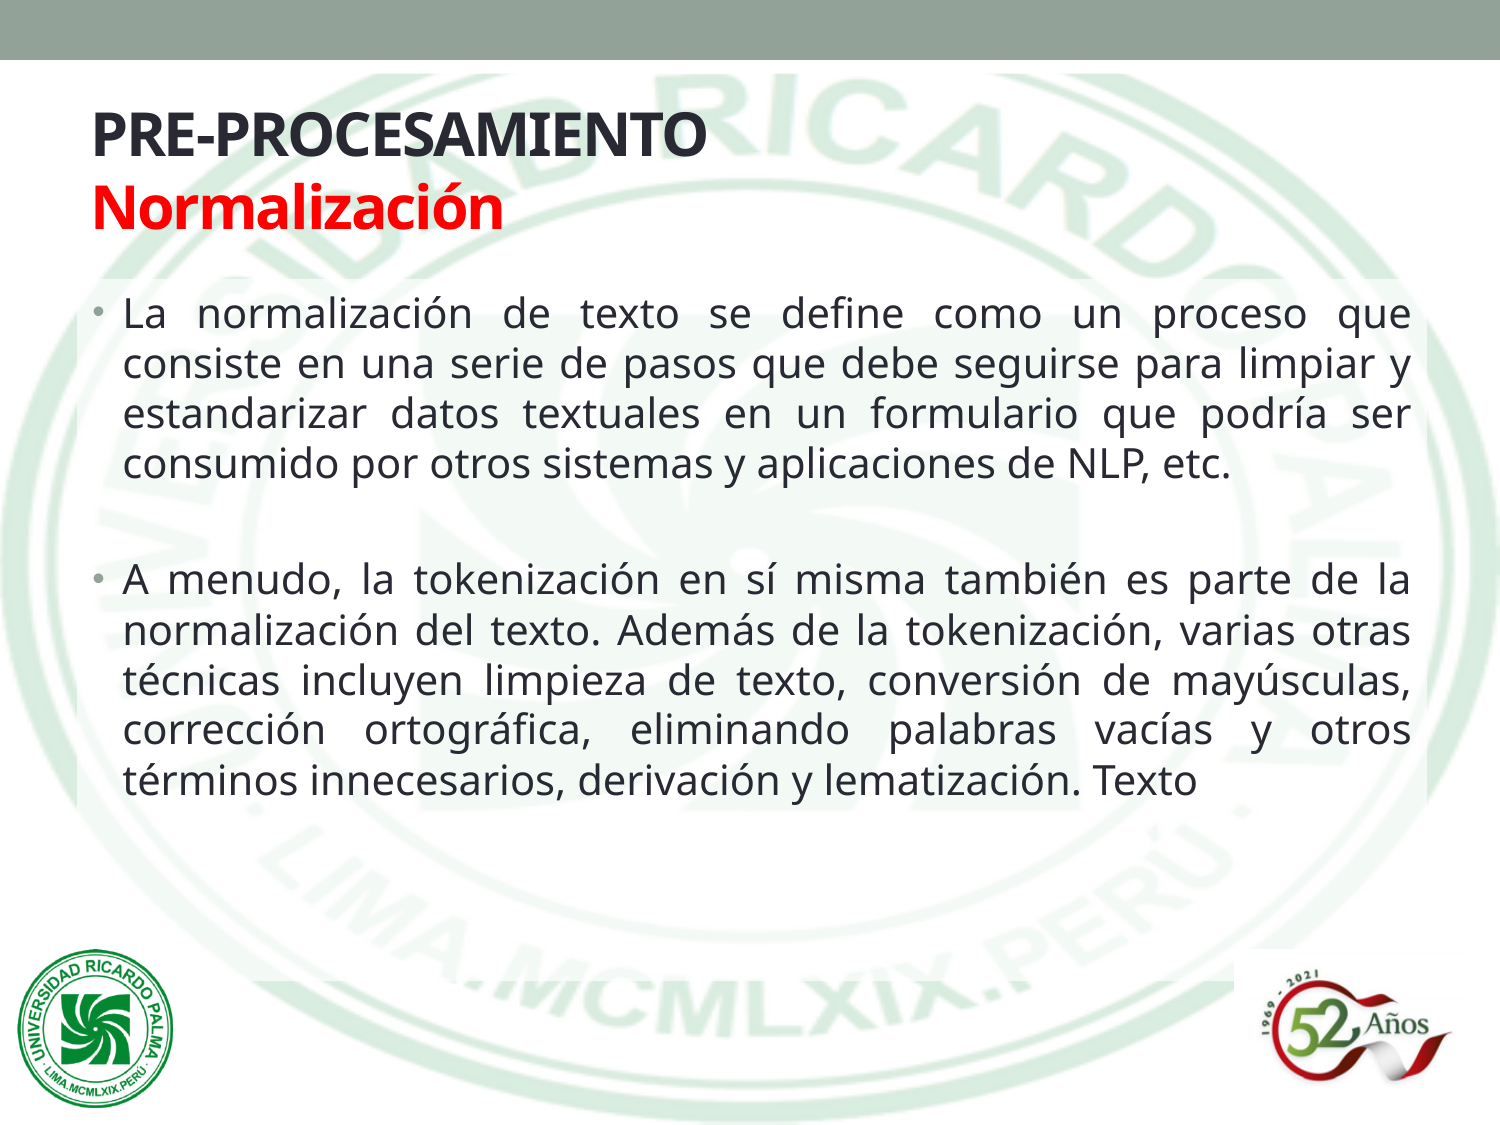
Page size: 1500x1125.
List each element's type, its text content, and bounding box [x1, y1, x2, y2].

picture [1233, 949, 1465, 1106]
picture [17, 949, 173, 1109]
list La normalización de texto se define como un proceso que consiste en una serie de pasos que debe seguirse para limpiar y estandarizar datos textuales en un formulario que podría ser consumido por otros sistemas y aplicaciones de NLP, etc. A menudo, la tokenización en sí misma también es parte de la normalización del texto. Además de la tokenización, varias otras técnicas incluyen limpieza de texto, conversión de mayúsculas, corrección ortográfica, eliminando palabras vacías y otros términos innecesarios, derivación y lematización. Texto [77, 278, 1428, 982]
title PRE-PROCESAMIENTO Normalización [75, 87, 1425, 250]
